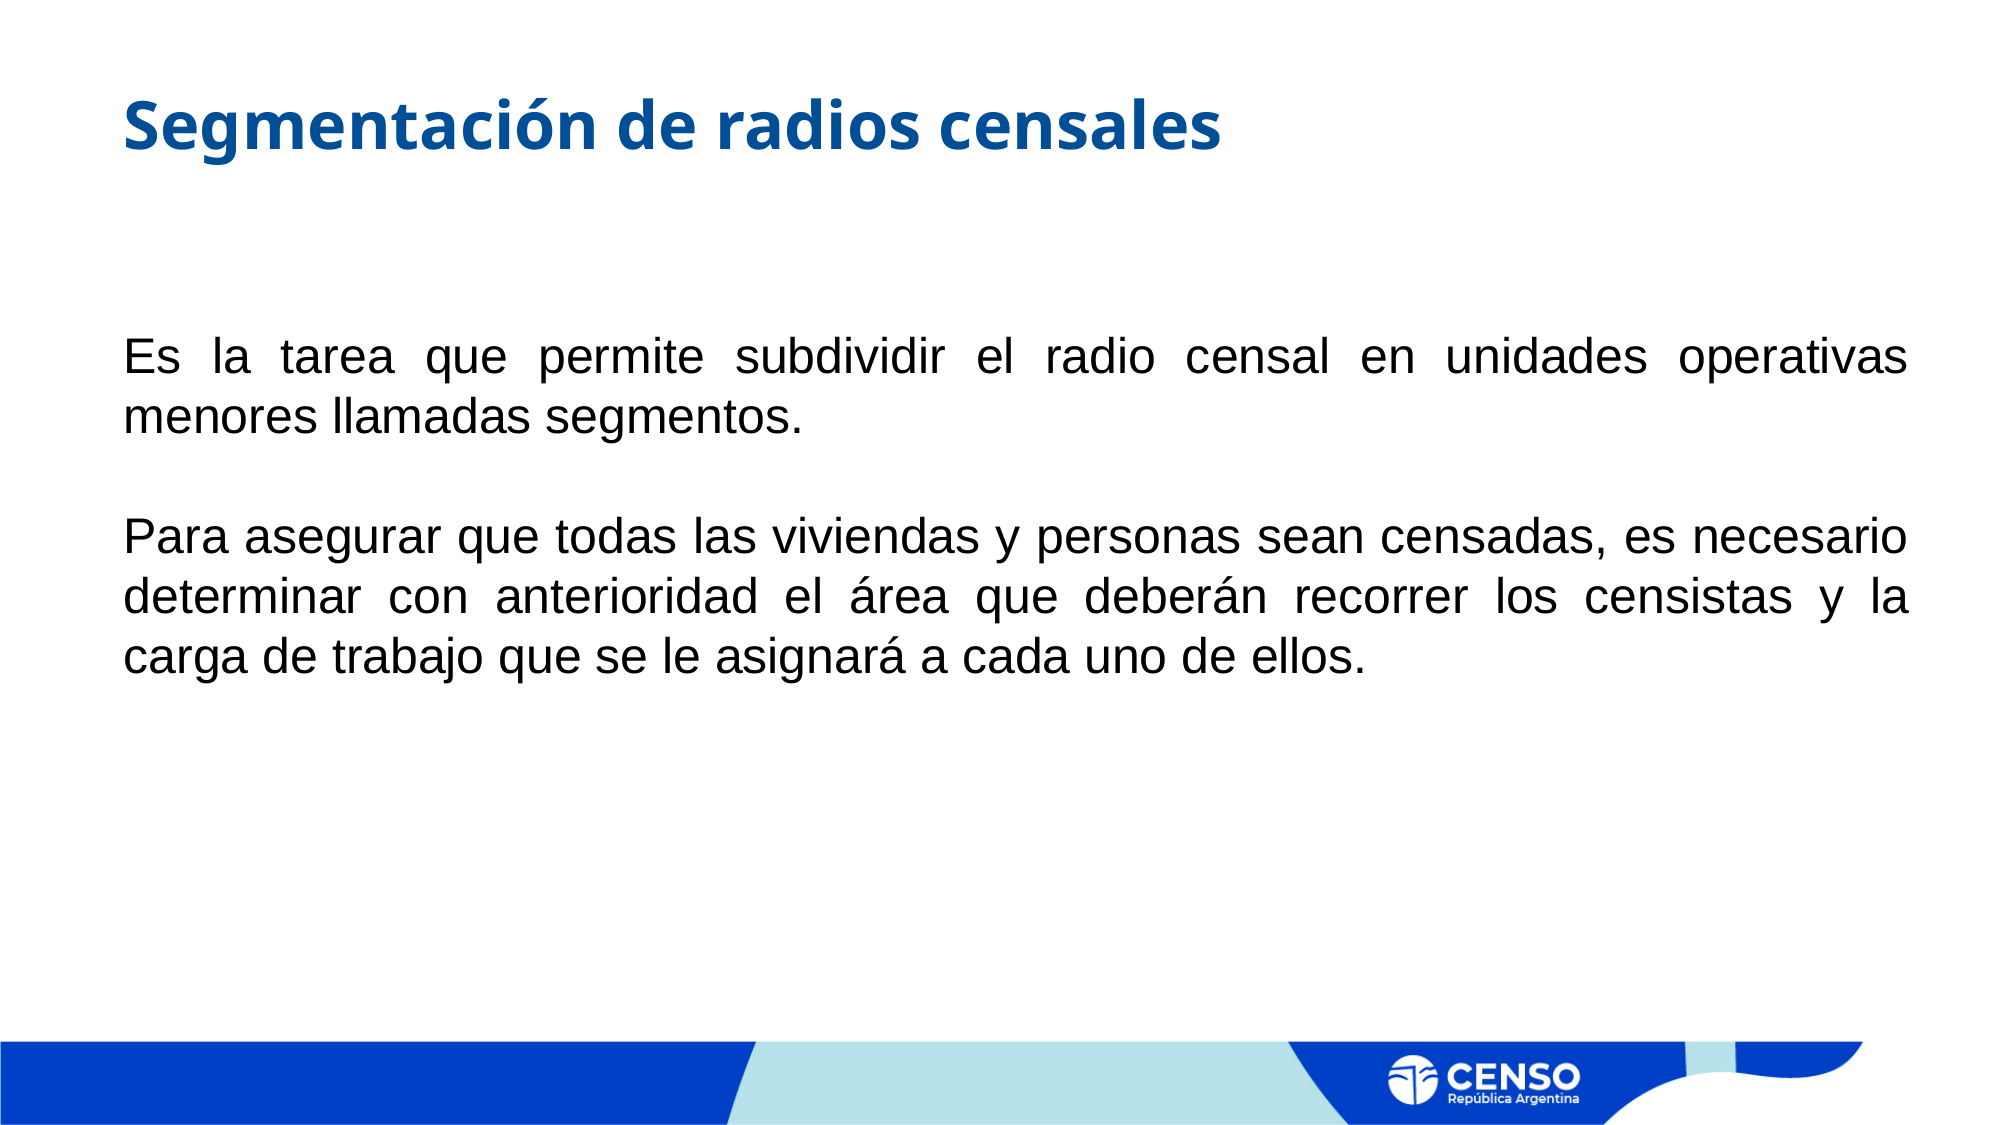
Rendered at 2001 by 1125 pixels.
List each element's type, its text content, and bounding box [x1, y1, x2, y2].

picture [0, 0, 2001, 1125]
text_box Segmentación de radios censales Es la tarea que permite subdividir el radio censal en unidades operativas menores llamadas segmentos. Para asegurar que todas las viviendas y personas sean censadas, es necesario determinar con anterioridad el área que deberán recorrer los censistas y la carga de trabajo que se le asignará a cada uno de ellos. [108, 75, 1925, 691]
